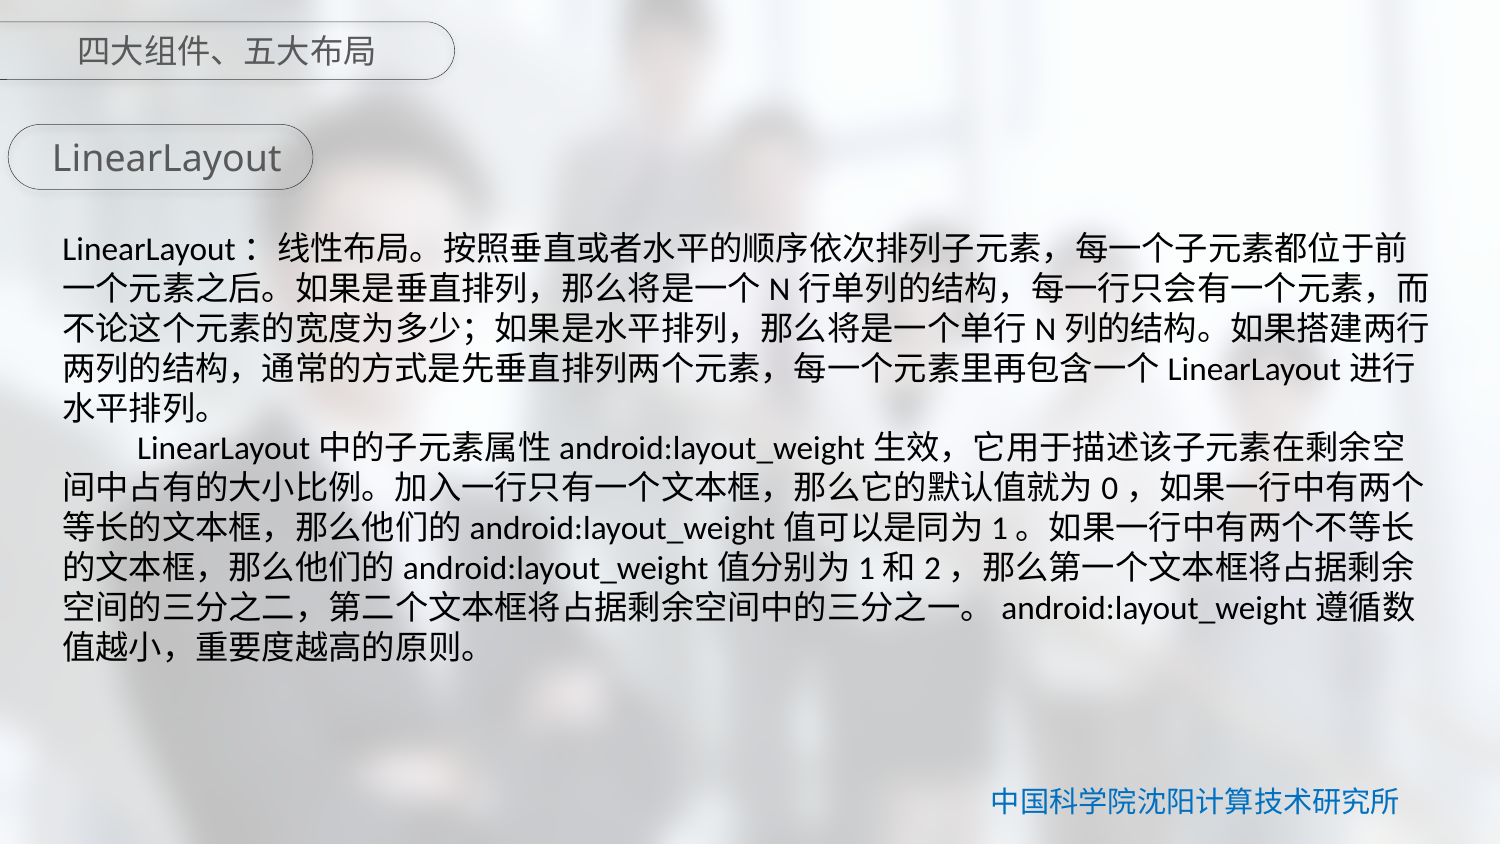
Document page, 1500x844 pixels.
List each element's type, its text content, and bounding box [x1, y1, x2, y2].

text_box LinearLayout：线性布局。按照垂直或者水平的顺序依次排列子元素，每一个子元素都位于前一个元素之后。如果是垂直排列，那么将是一个N行单列的结构，每一行只会有一个元素，而不论这个元素的宽度为多少；如果是水平排列，那么将是一个单行N列的结构。如果搭建两行两列的结构，通常的方式是先垂直排列两个元素，每一个元素里再包含一个LinearLayout进行水平排列。 LinearLayout中的子元素属性android:layout_weight生效，它用于描述该子元素在剩余空间中占有的大小比例。加入一行只有一个文本框，那么它的默认值就为0，如果一行中有两个等长的文本框，那么他们的android:layout_weight值可以是同为1。如果一行中有两个不等长的文本框，那么他们的android:layout_weight值分别为1和2，那么第一个文本框将占据剩余空间的三分之二，第二个文本框将占据剩余空间中的三分之一。android:layout_weight遵循数值越小，重要度越高的原则。 [47, 219, 1451, 674]
text_box 中国科学院沈阳计算技术研究所 [975, 776, 1415, 826]
text_box LinearLayout [0, 126, 337, 187]
text_box [26, 187, 295, 191]
text_box 四大组件、五大布局 [39, 22, 415, 78]
picture [0, 0, 1500, 844]
text_box [0, 21, 456, 81]
